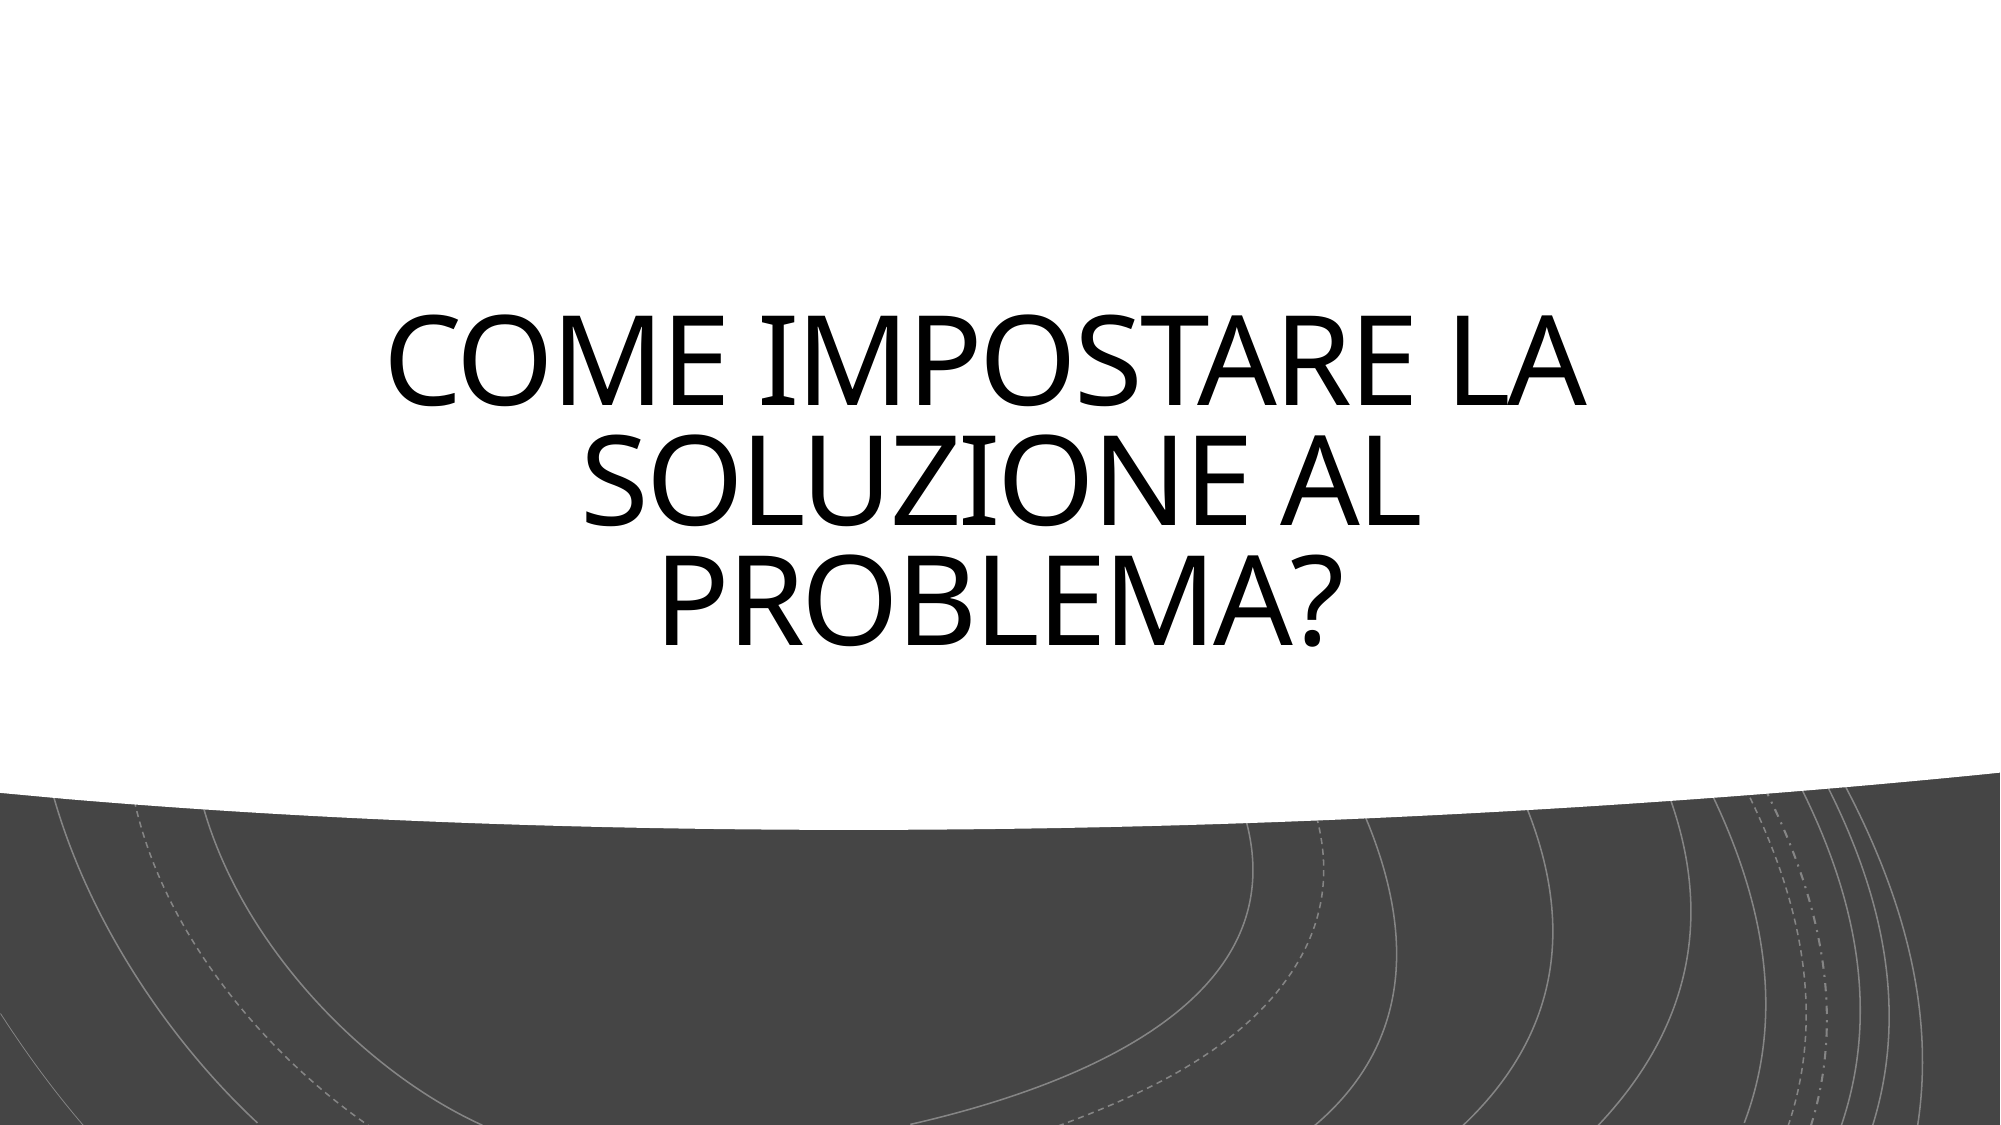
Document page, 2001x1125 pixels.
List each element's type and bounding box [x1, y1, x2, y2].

text_box [0, 0, 2000, 1125]
